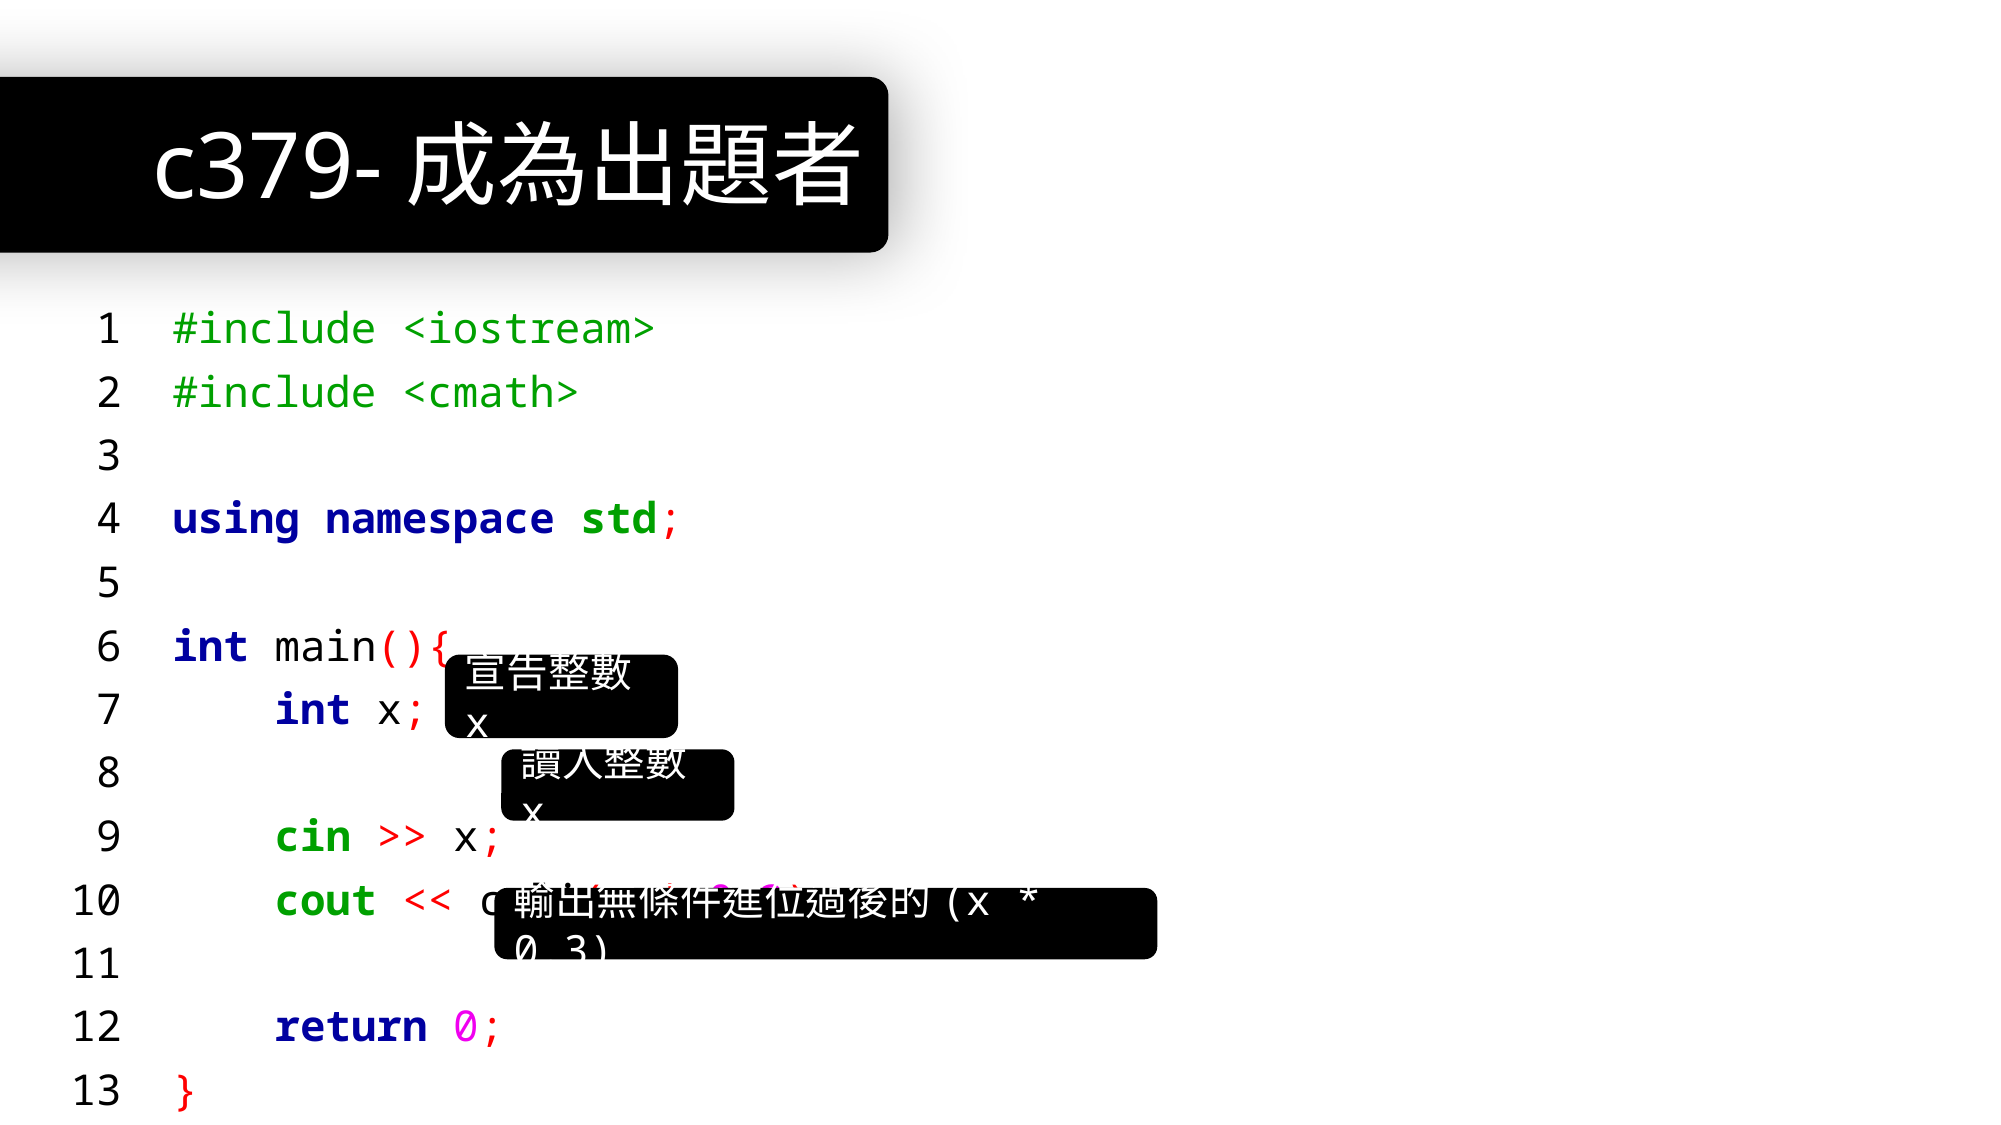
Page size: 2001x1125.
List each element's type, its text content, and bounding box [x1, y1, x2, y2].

title c379-成為出題者 [137, 59, 1863, 278]
text_box [0, 76, 137, 253]
text_box 讀入整數x [501, 749, 735, 821]
text_box 輸出無條件進位過後的(x * 0.3) [494, 887, 1158, 960]
text_box 宣告整數x [444, 654, 679, 739]
list 1 #include <iostream> 2 #include <cmath> 3 4 using namespace std; 5 6 int main(){ 7 int x; 8 9 cin >> x; 10 cout << celi(x * 0.3); 11 12 return 0; 13 } [55, 299, 936, 1125]
